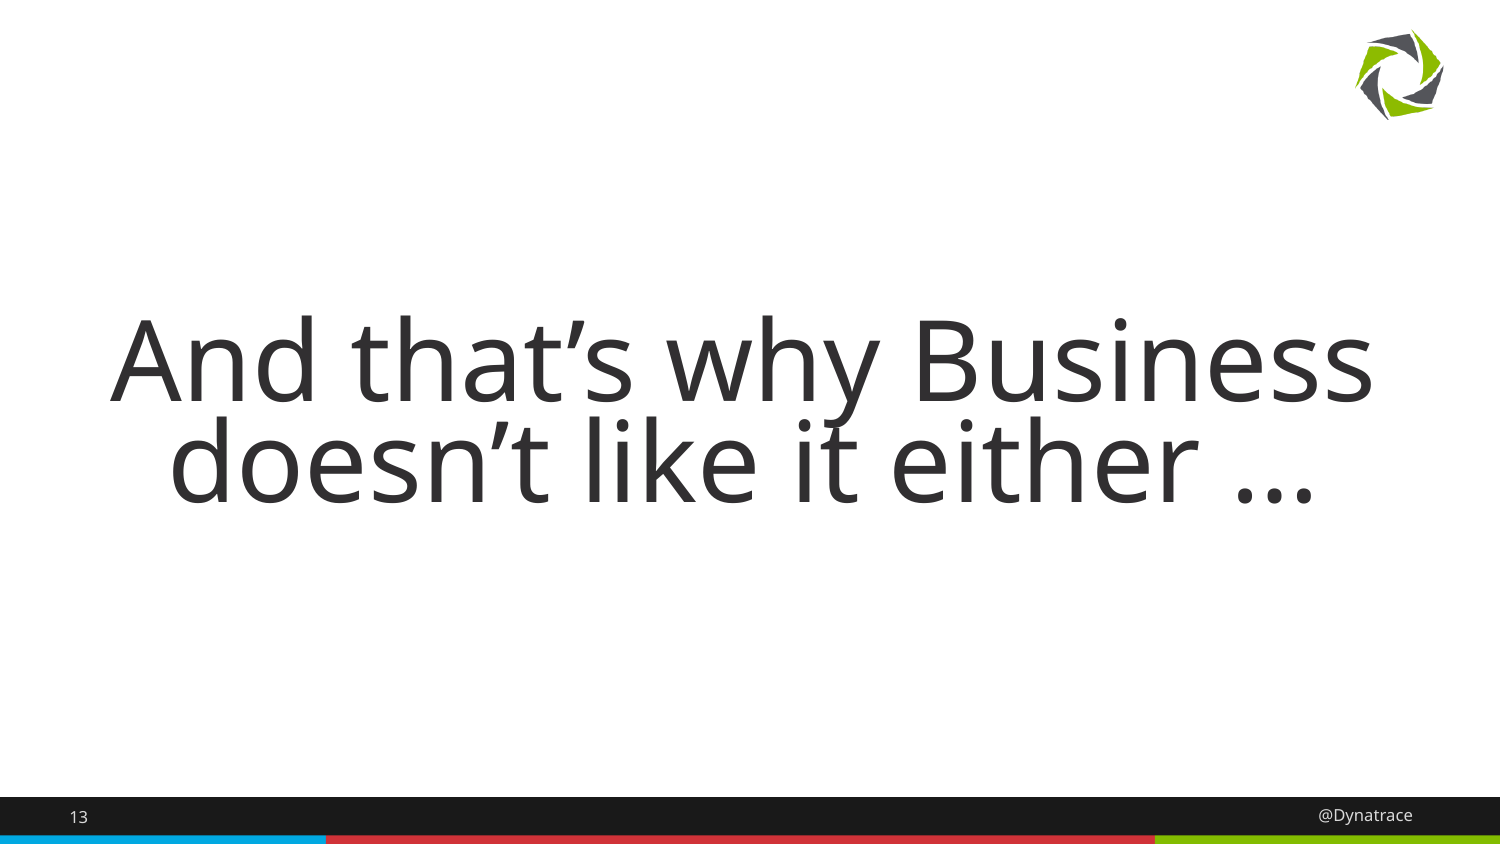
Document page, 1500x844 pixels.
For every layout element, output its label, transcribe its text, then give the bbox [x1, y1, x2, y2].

text_box And that’s why Business doesn’t like it either … [64, 333, 1424, 511]
